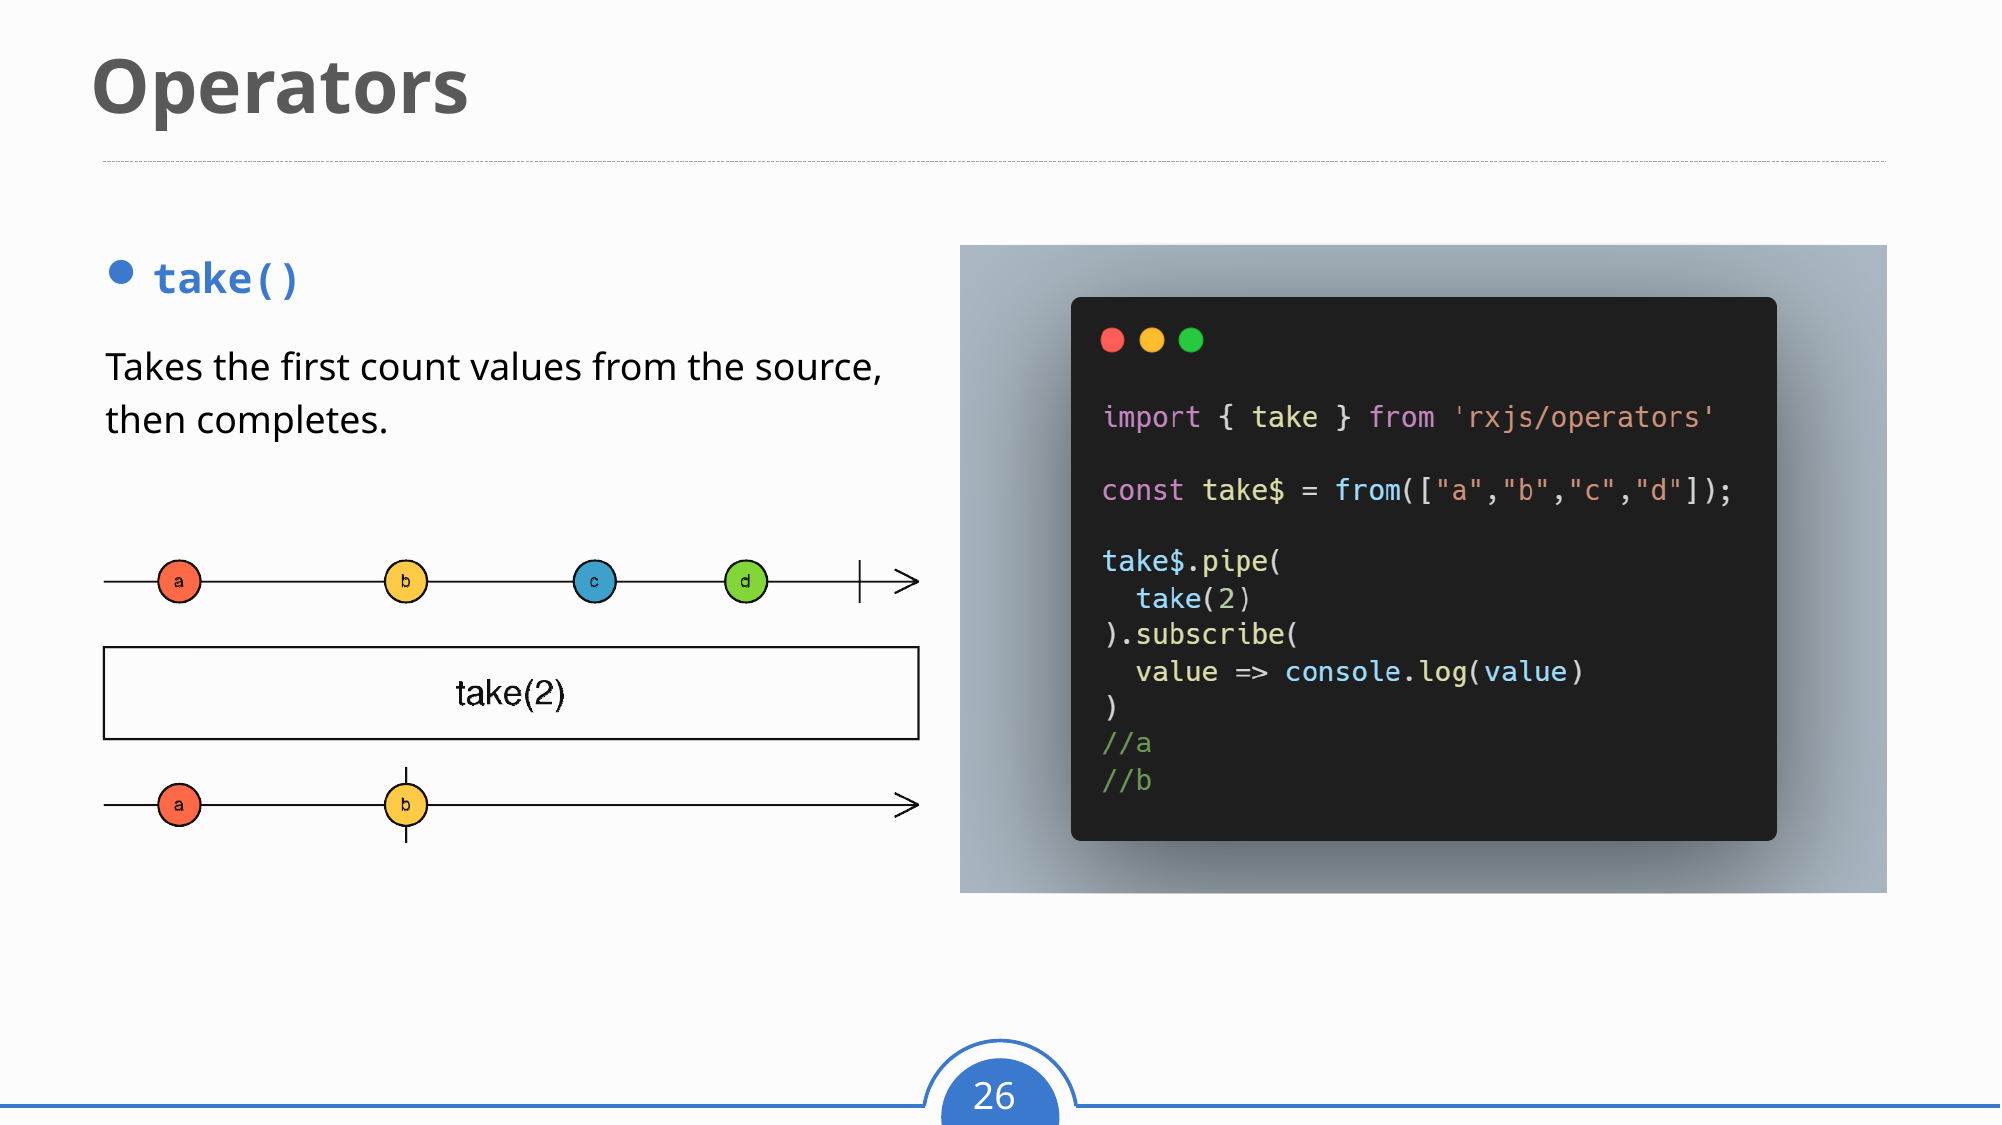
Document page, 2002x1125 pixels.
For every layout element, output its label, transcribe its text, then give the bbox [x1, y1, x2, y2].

text_box take() [90, 219, 836, 310]
text_box Takes the first count values from the source, then completes. [90, 326, 954, 449]
picture [960, 242, 1887, 894]
text_box Operators [76, 30, 486, 136]
picture [90, 514, 931, 870]
